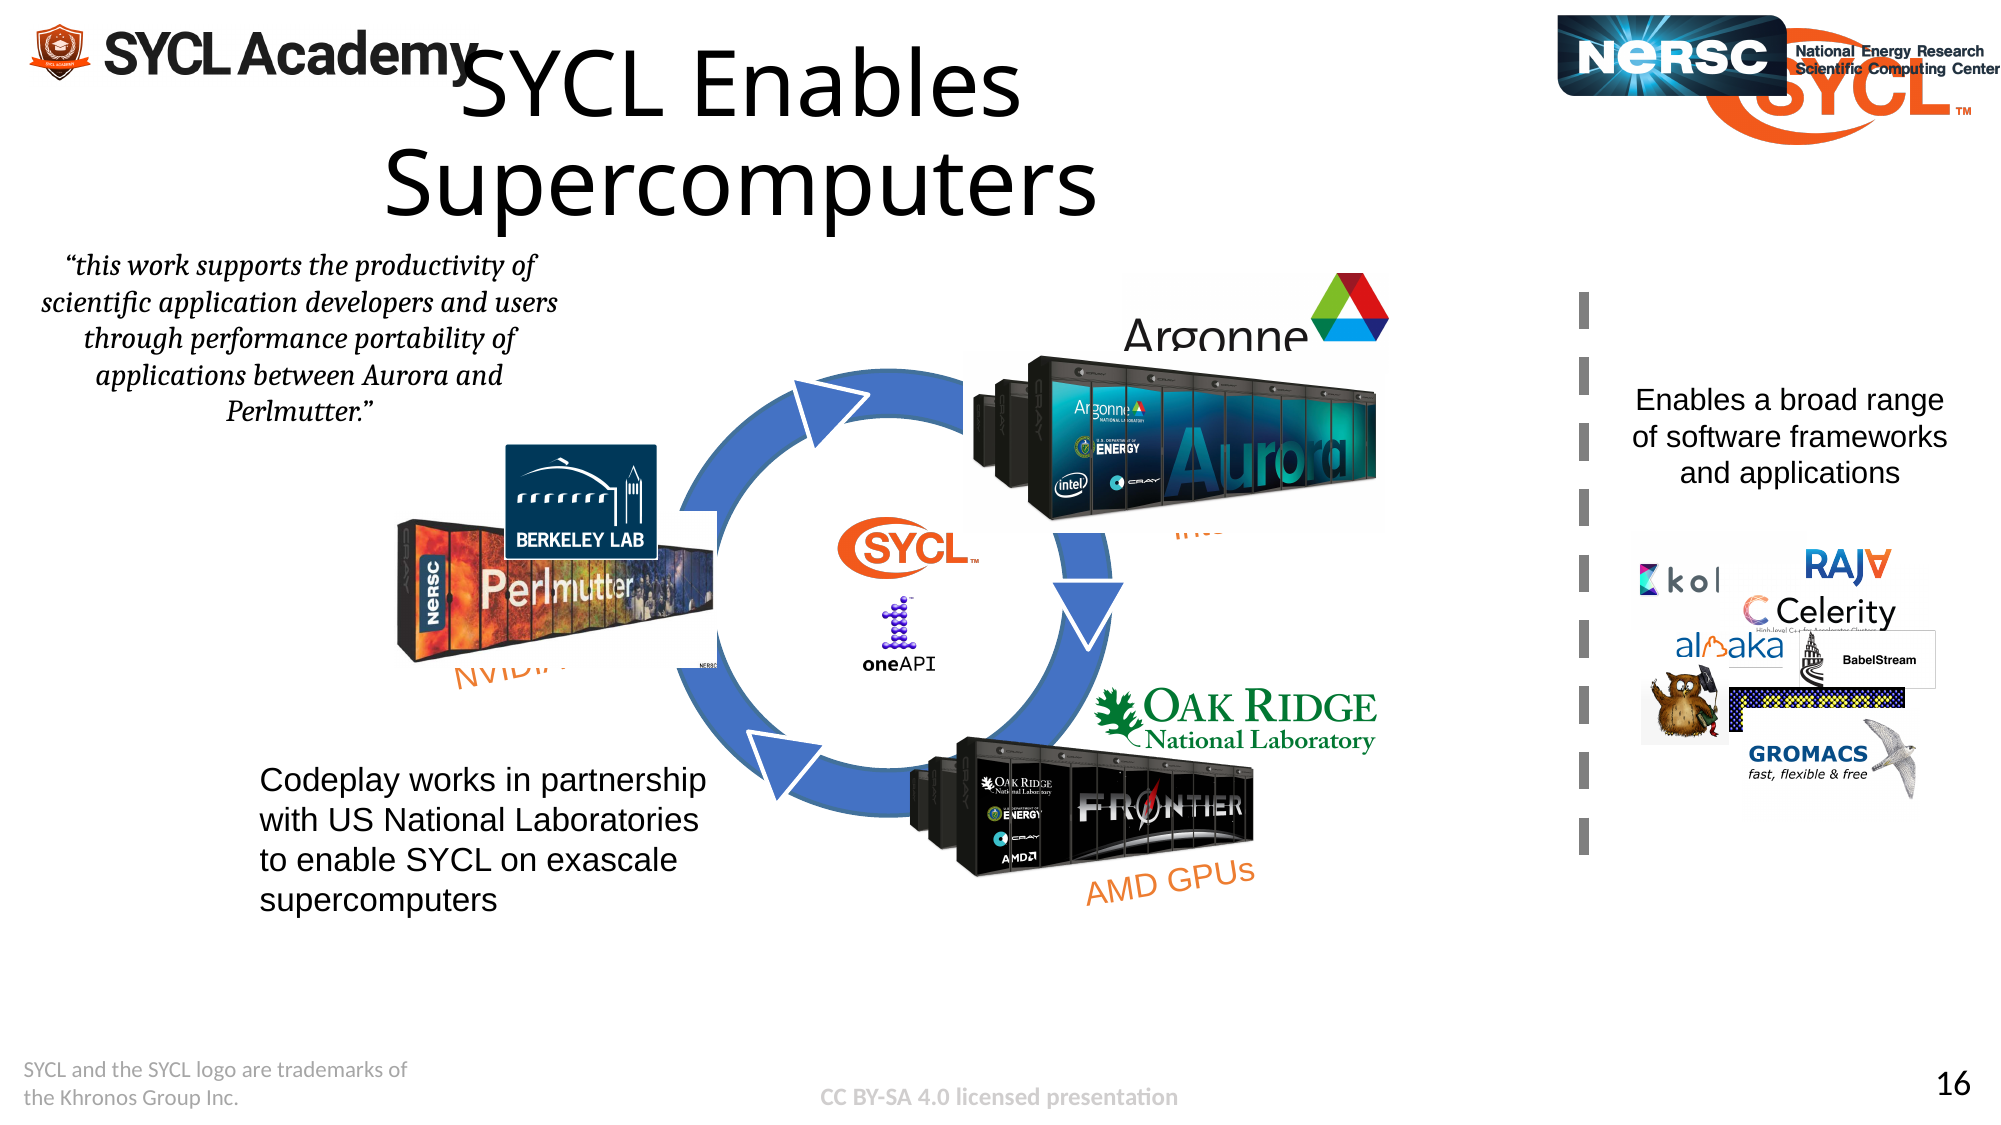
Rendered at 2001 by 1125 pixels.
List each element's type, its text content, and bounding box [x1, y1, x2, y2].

text_box Enables a broad range of software frameworks and applications [1607, 372, 1973, 498]
picture [863, 596, 935, 671]
slide_number 16 [1871, 1038, 1992, 1125]
text_box Codeplay works in partnership with US National Laboratories to enable SYCL on exascale supercomputers [244, 750, 727, 926]
picture [901, 687, 1377, 887]
picture [394, 443, 717, 668]
text_box Intel GPUs [1157, 533, 1325, 557]
text_box NVIDIA GPUs [436, 668, 640, 708]
title SYCL Enables Supercomputers [94, 83, 1389, 196]
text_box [665, 357, 1128, 816]
text_box “this work supports the productivity of scientific application developers and users through performance portability of applications between Aurora and Perlmutter.” [6, 237, 593, 436]
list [1529, 0, 2000, 146]
picture [837, 273, 1389, 579]
text_box AMD GPUs [1068, 836, 1276, 923]
picture [1631, 531, 1945, 822]
picture [29, 24, 479, 87]
